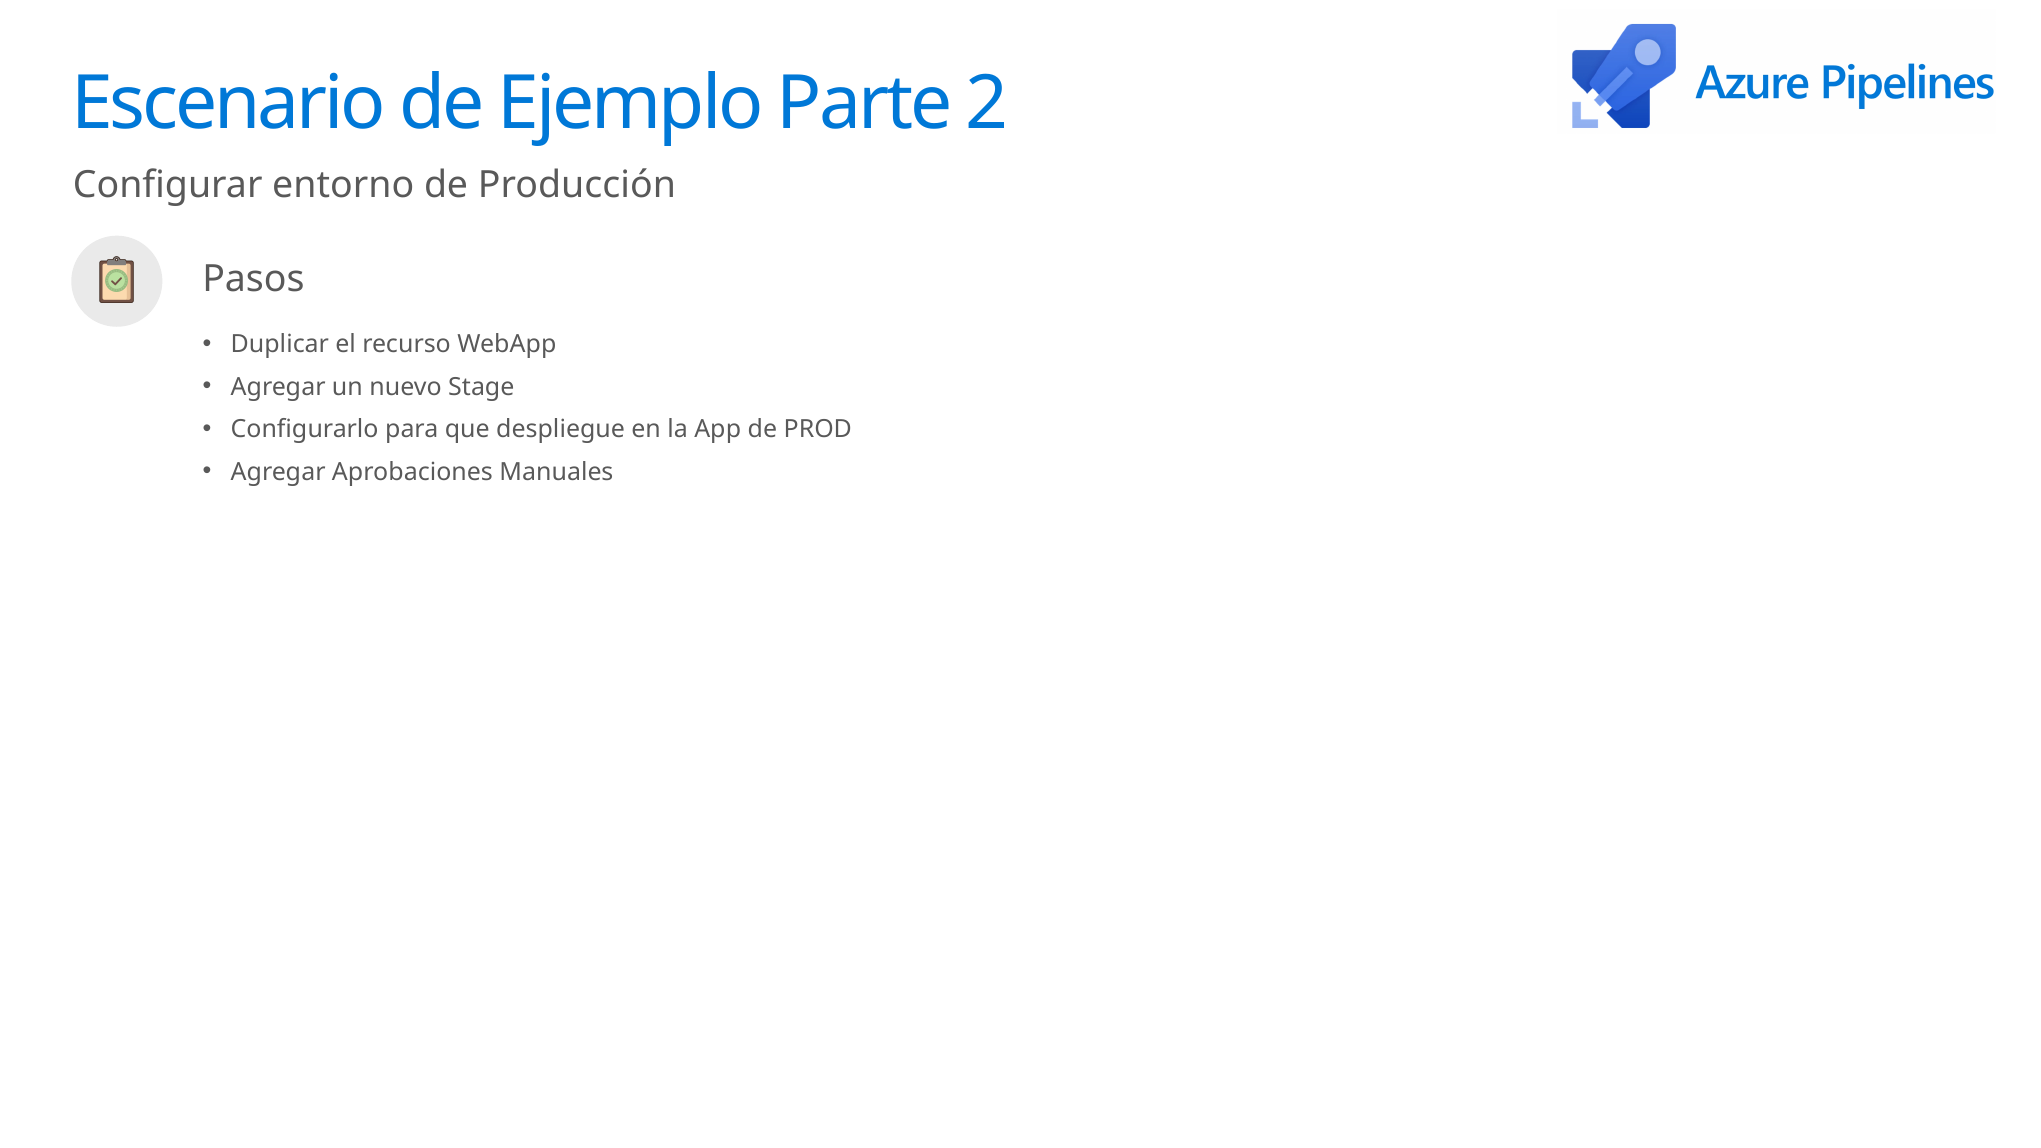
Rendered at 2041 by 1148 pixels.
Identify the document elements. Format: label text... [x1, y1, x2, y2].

title Escenario de Ejemplo Parte 2 [71, 37, 1969, 161]
text_box Pasos [172, 238, 1221, 303]
picture [1556, 9, 1996, 134]
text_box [71, 235, 163, 327]
text_box Duplicar el recurso WebApp Agregar un nuevo Stage Configurarlo para que despliegue en la App de PROD Agregar Aprobaciones Manuales [172, 303, 1504, 509]
list Configurar entorno de Producción [72, 159, 1639, 249]
